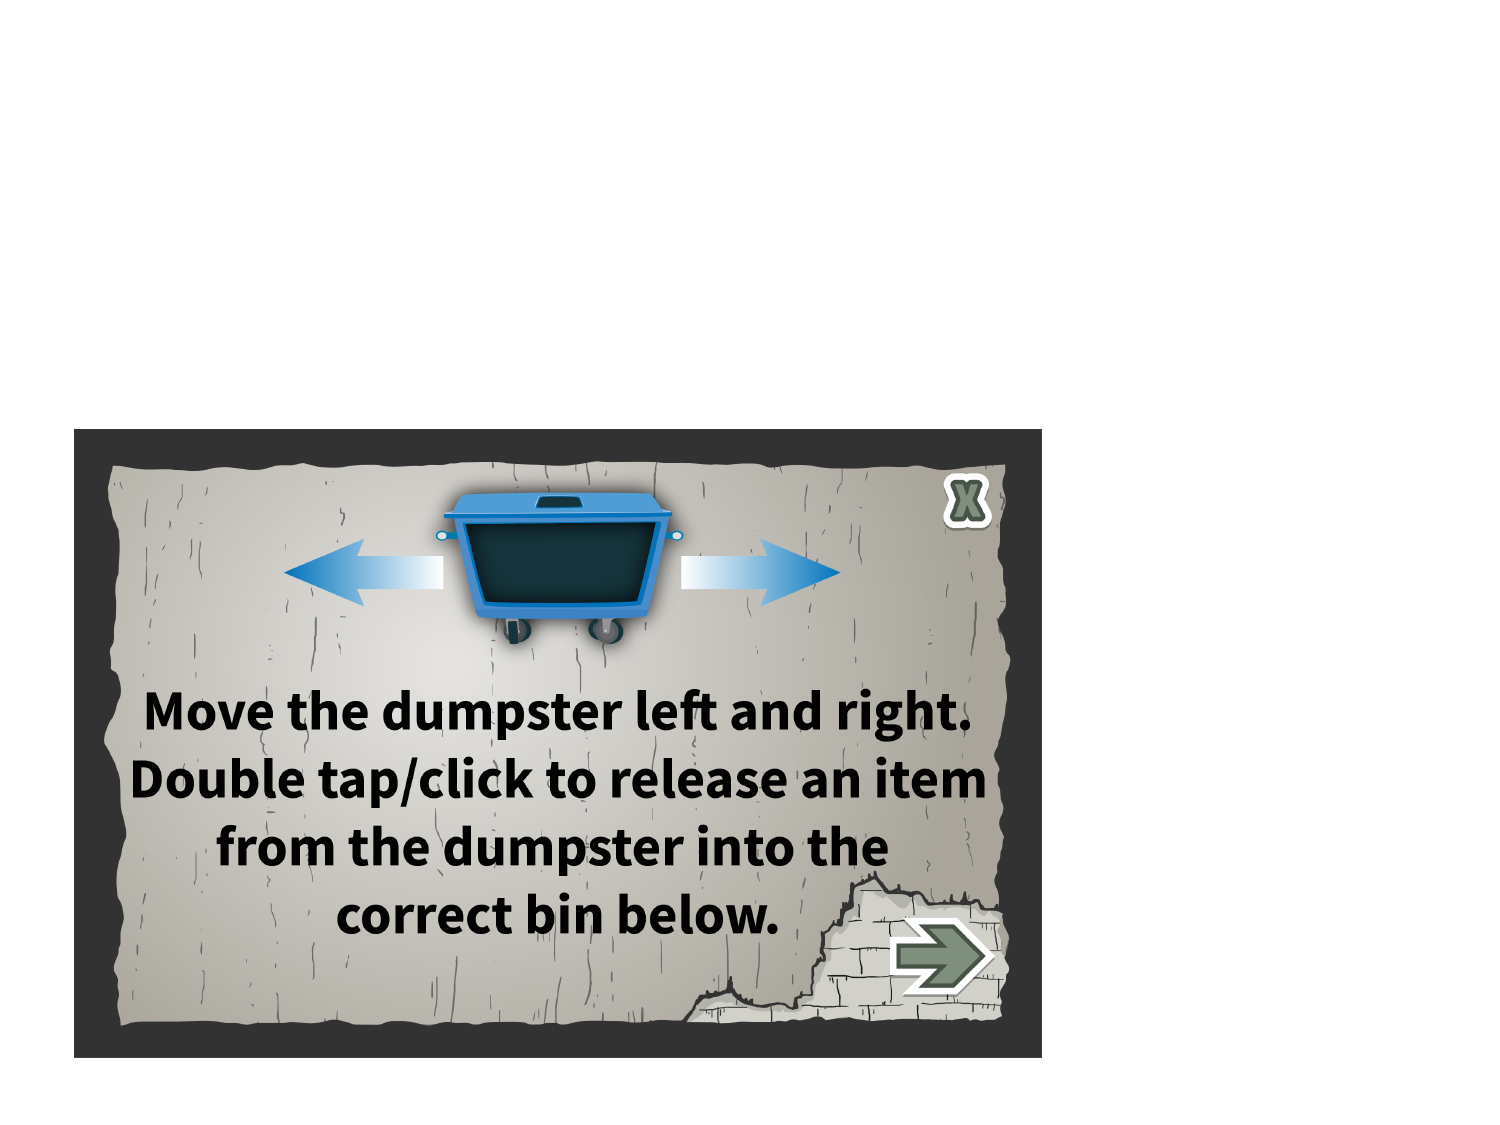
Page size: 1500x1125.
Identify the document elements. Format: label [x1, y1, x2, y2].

picture [74, 429, 1042, 1058]
